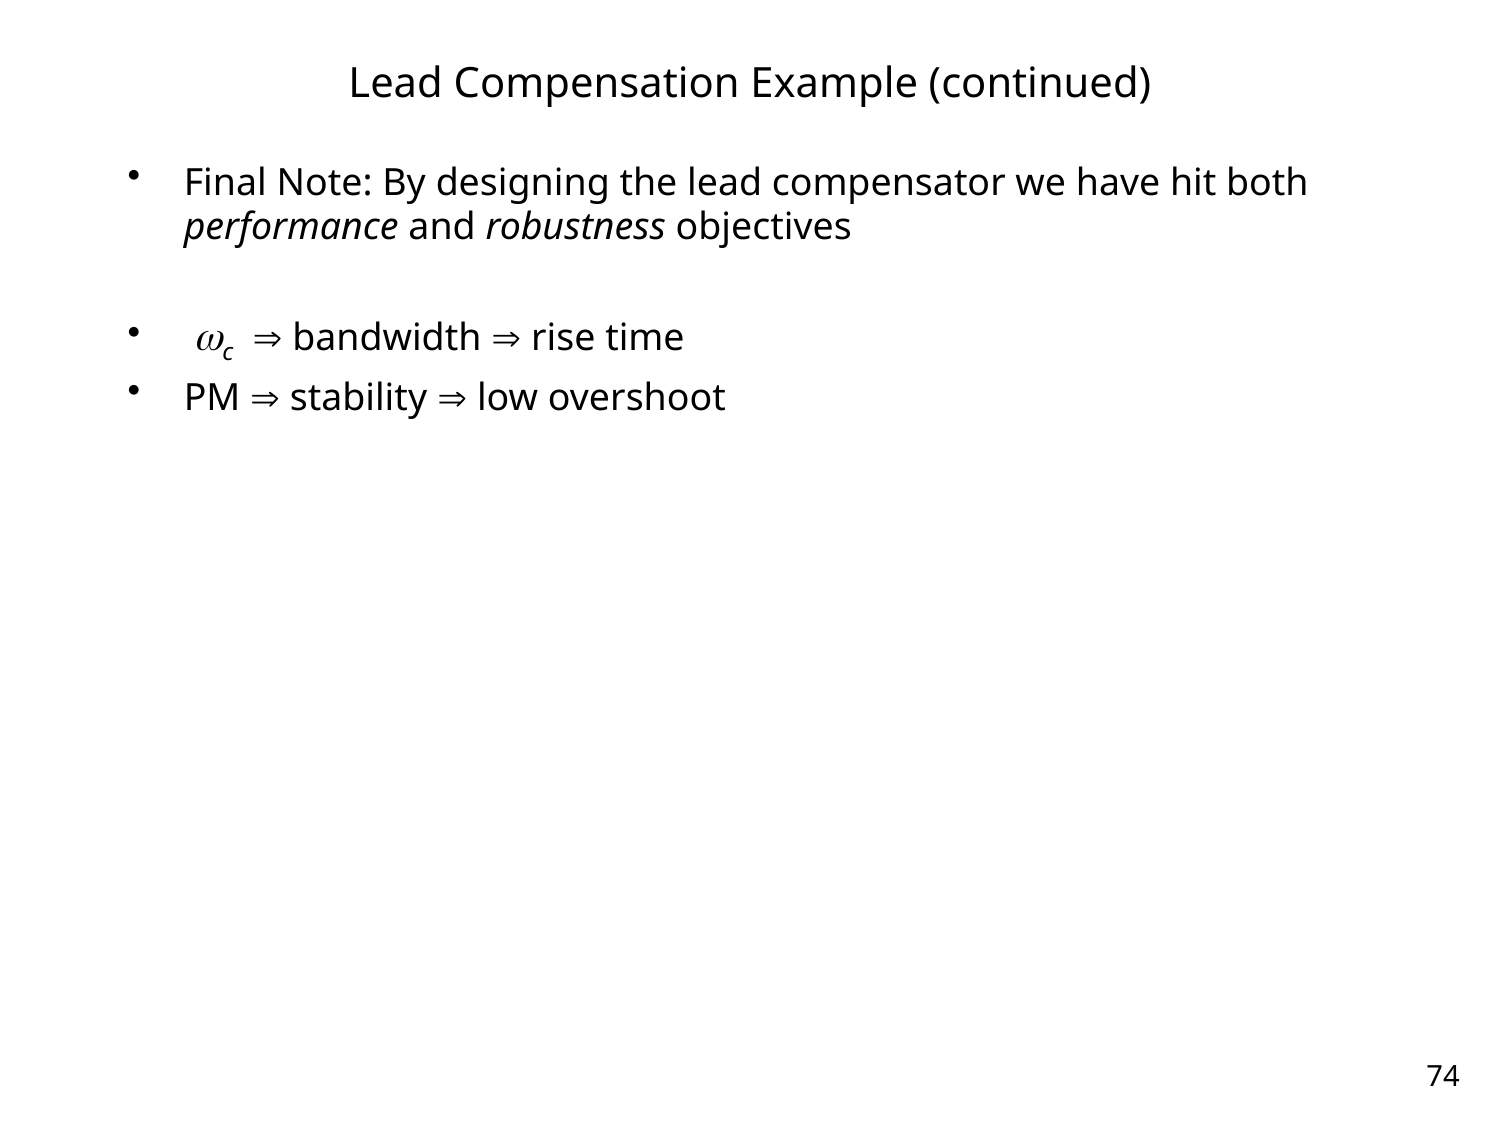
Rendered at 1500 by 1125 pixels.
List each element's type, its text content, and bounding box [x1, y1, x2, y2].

list Final Note: By designing the lead compensator we have hit both performance and robustness objectives wc  bandwidth  rise time PM  stability  low overshoot [112, 149, 1388, 525]
slide_number 74 [1162, 1049, 1476, 1101]
title Lead Compensation Example (continued) [112, 37, 1388, 125]
